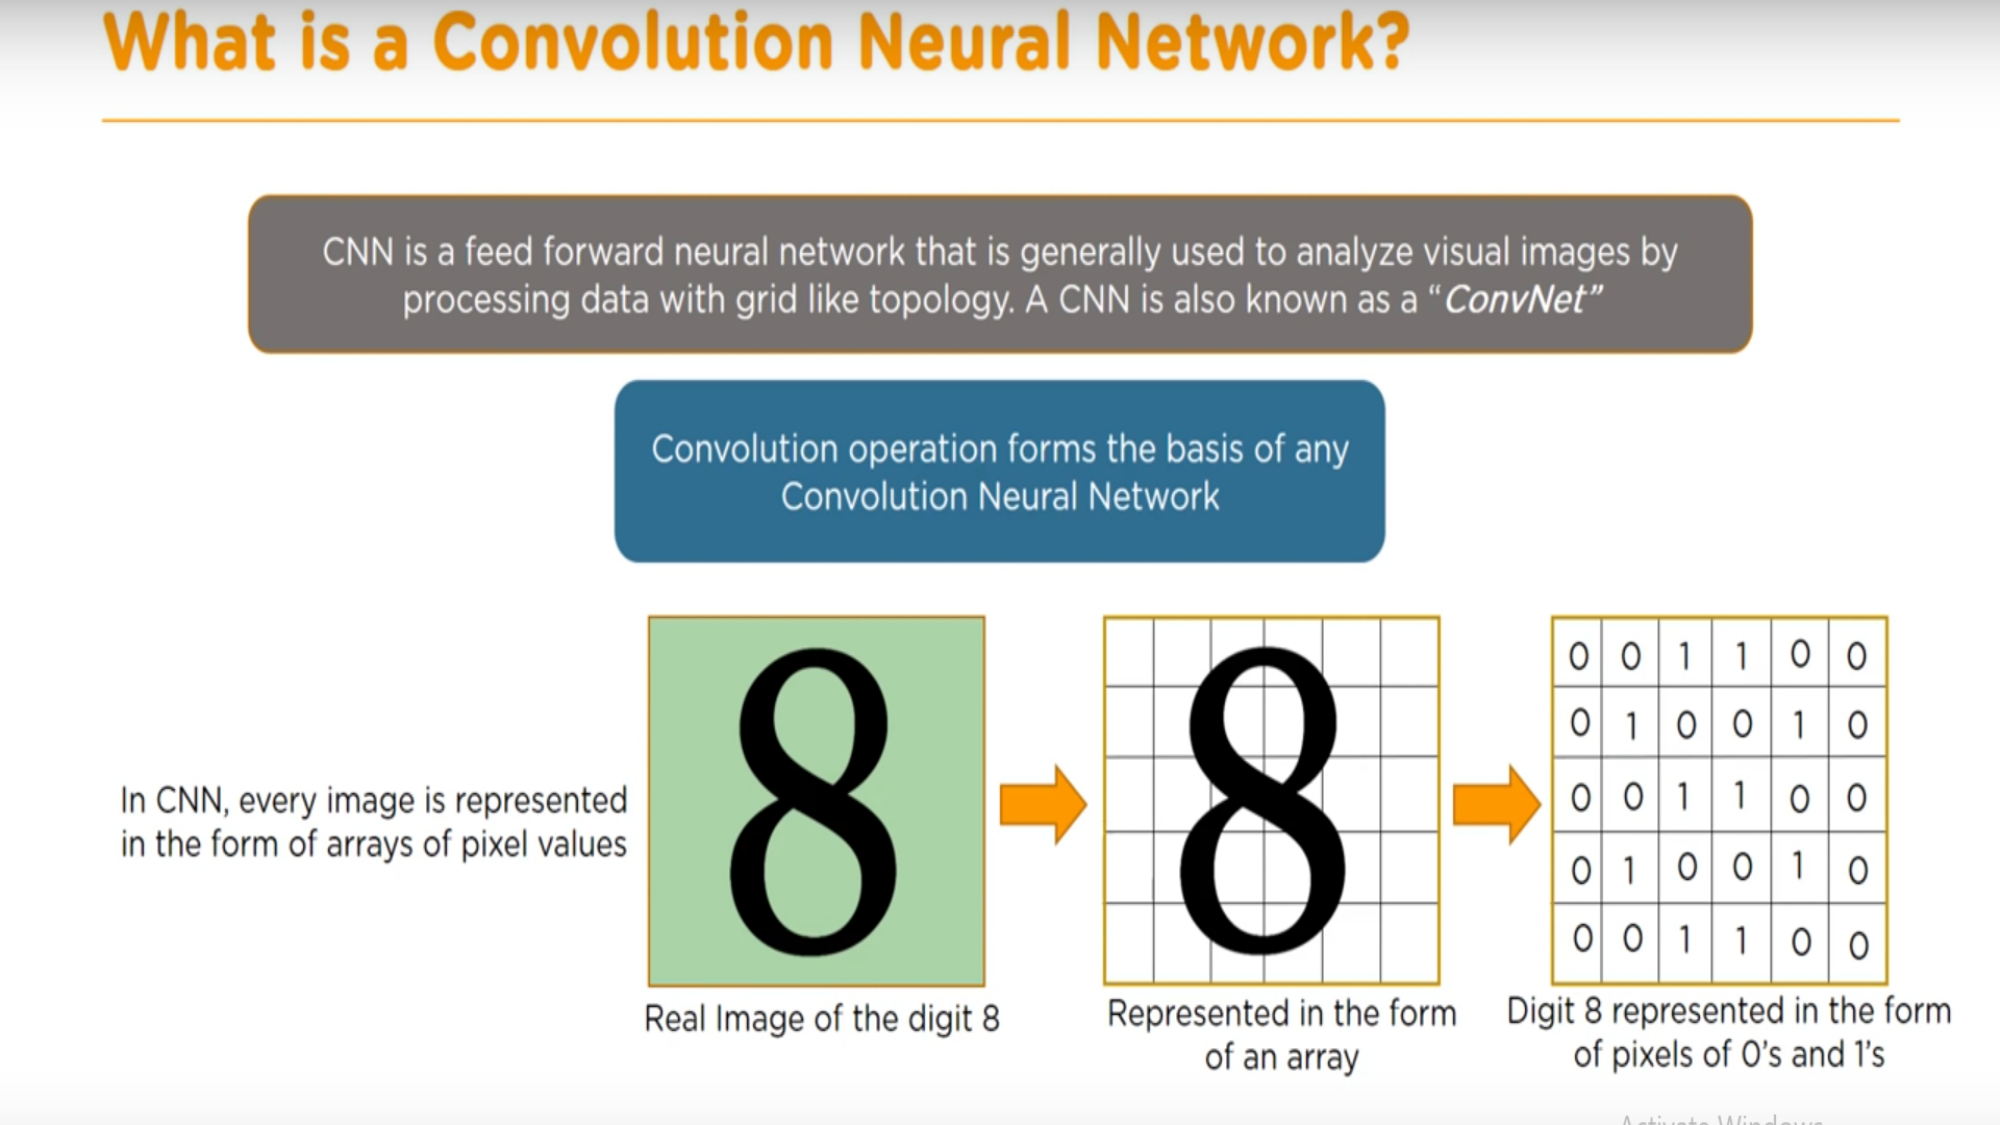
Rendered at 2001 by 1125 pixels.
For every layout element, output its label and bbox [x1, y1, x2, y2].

list [0, 0, 2000, 1125]
